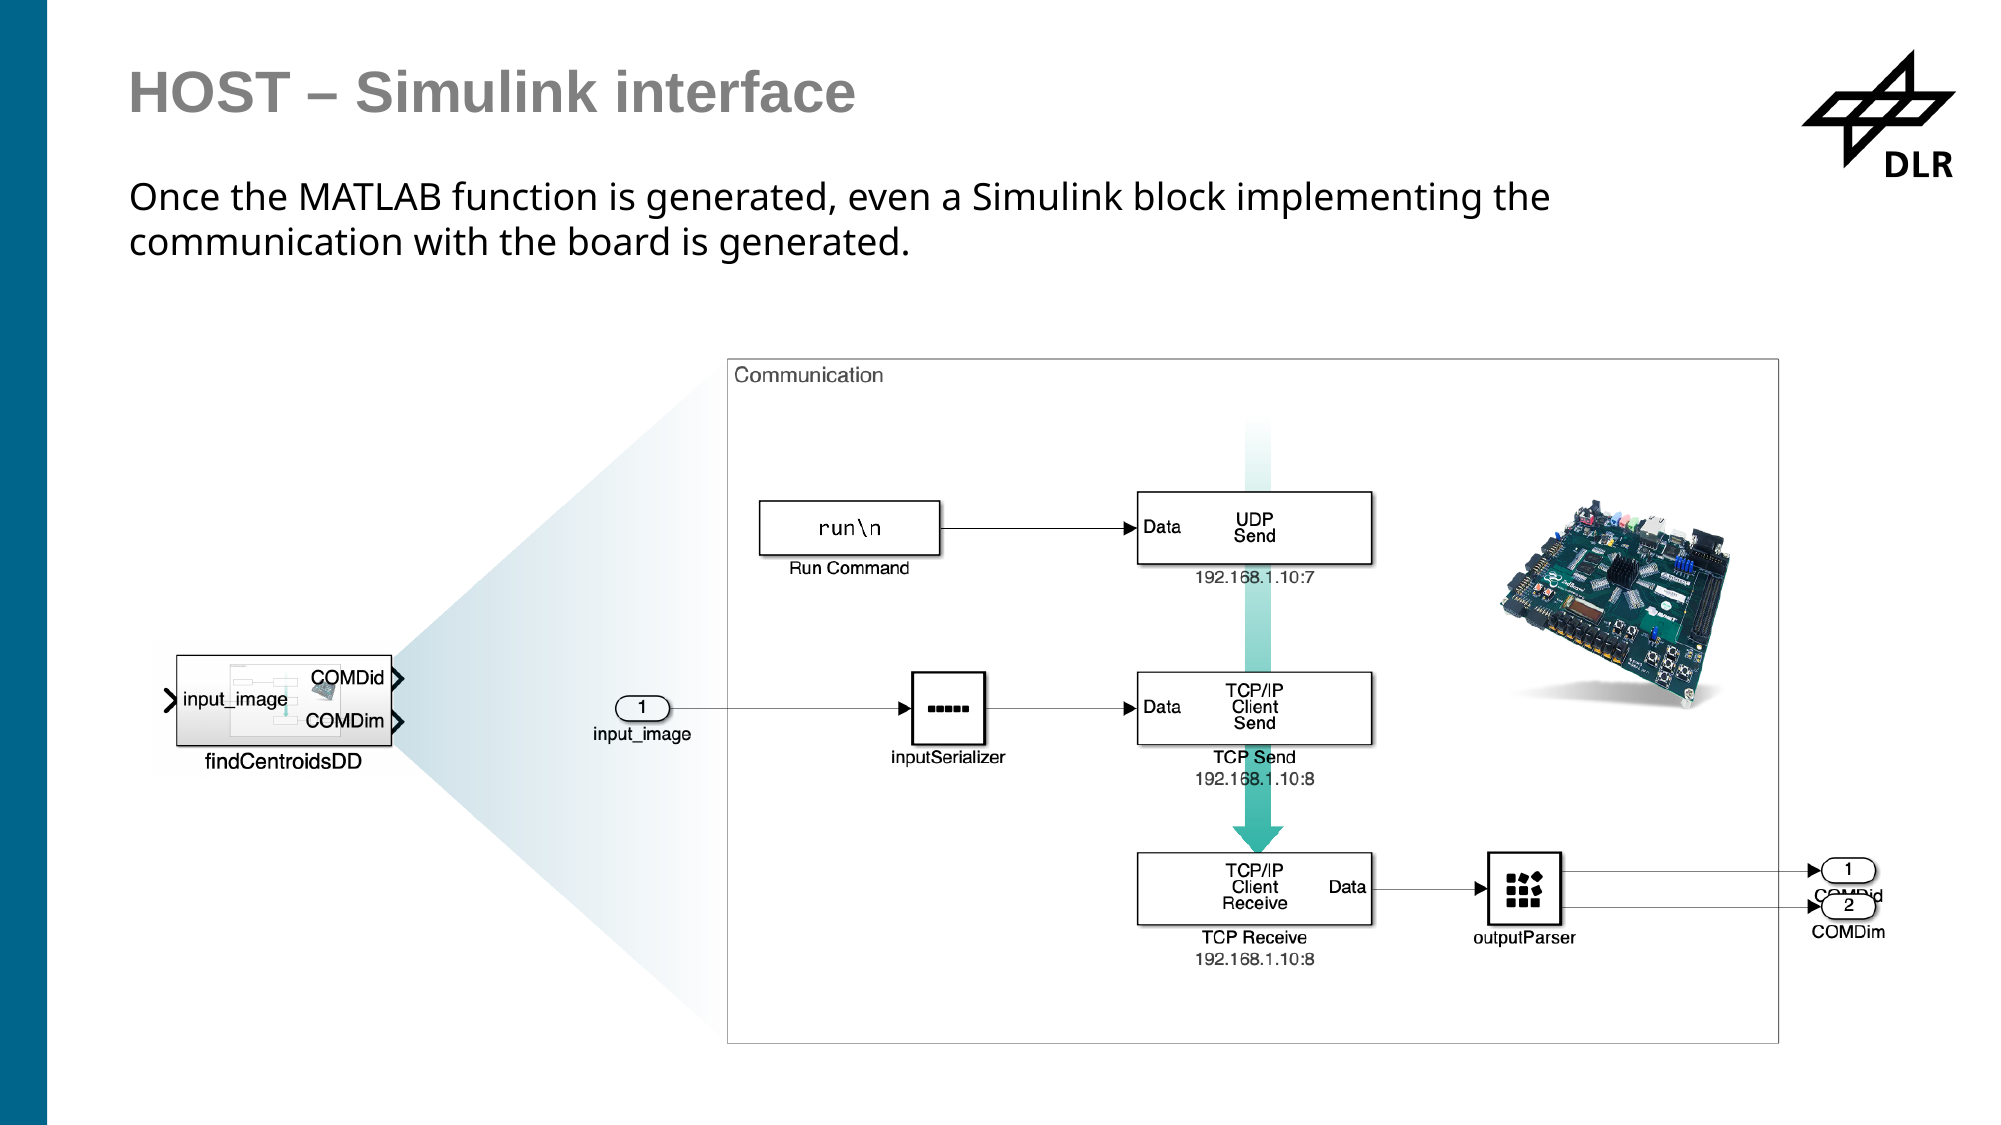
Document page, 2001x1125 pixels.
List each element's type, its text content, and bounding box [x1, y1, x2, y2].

title HOST – Simulink interface [114, 54, 1764, 165]
picture [150, 637, 420, 781]
picture [1801, 49, 1957, 178]
list Once the MATLAB function is generated, even a Simulink block implementing the communication with the board is generated. [114, 165, 1764, 1071]
picture [583, 309, 1928, 1071]
